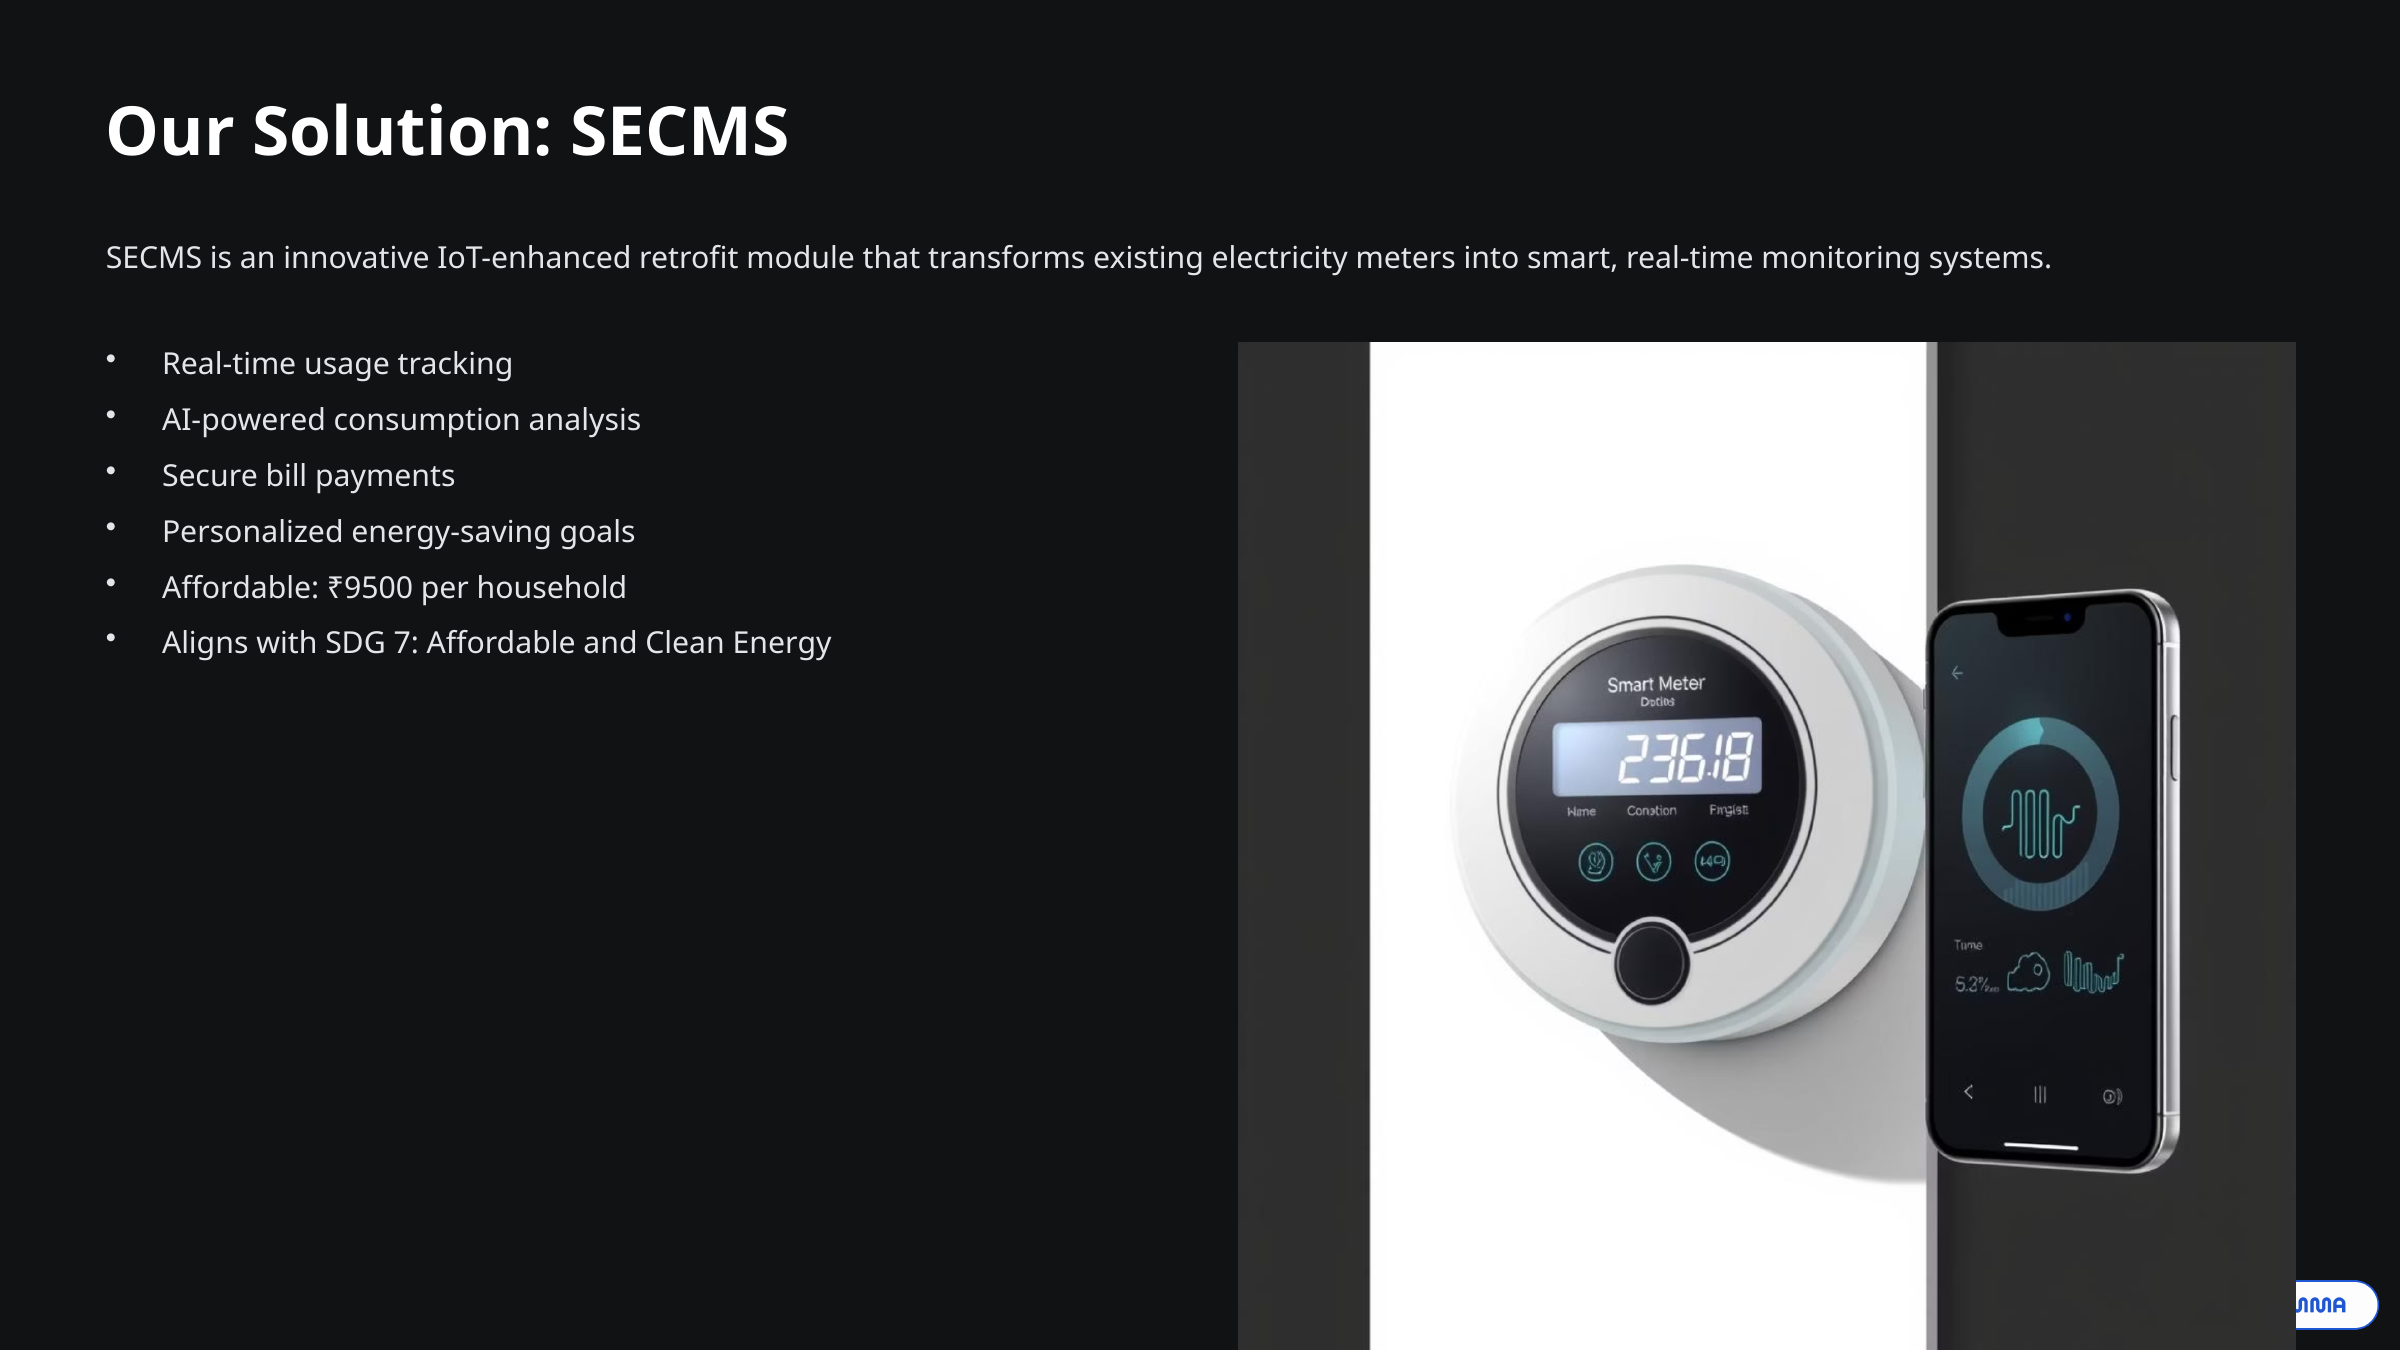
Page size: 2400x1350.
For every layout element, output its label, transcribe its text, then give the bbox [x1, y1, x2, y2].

text_box Personalized energy-saving goals [105, 503, 1164, 549]
text_box Secure bill payments [105, 447, 1164, 493]
text_box Real-time usage tracking [105, 335, 1164, 382]
text_box Affordable: ₹9500 per household [105, 559, 1164, 605]
text_box AI-powered consumption analysis [105, 391, 1164, 437]
text_box SECMS is an innovative IoT-enhanced retrofit module that transforms existing electricity meters into smart, real-time monitoring systems. [105, 229, 2295, 275]
text_box Aligns with SDG 7: Affordable and Clean Energy [105, 615, 1164, 661]
text_box Our Solution: SECMS [105, 83, 846, 169]
picture [1238, 342, 2389, 1350]
